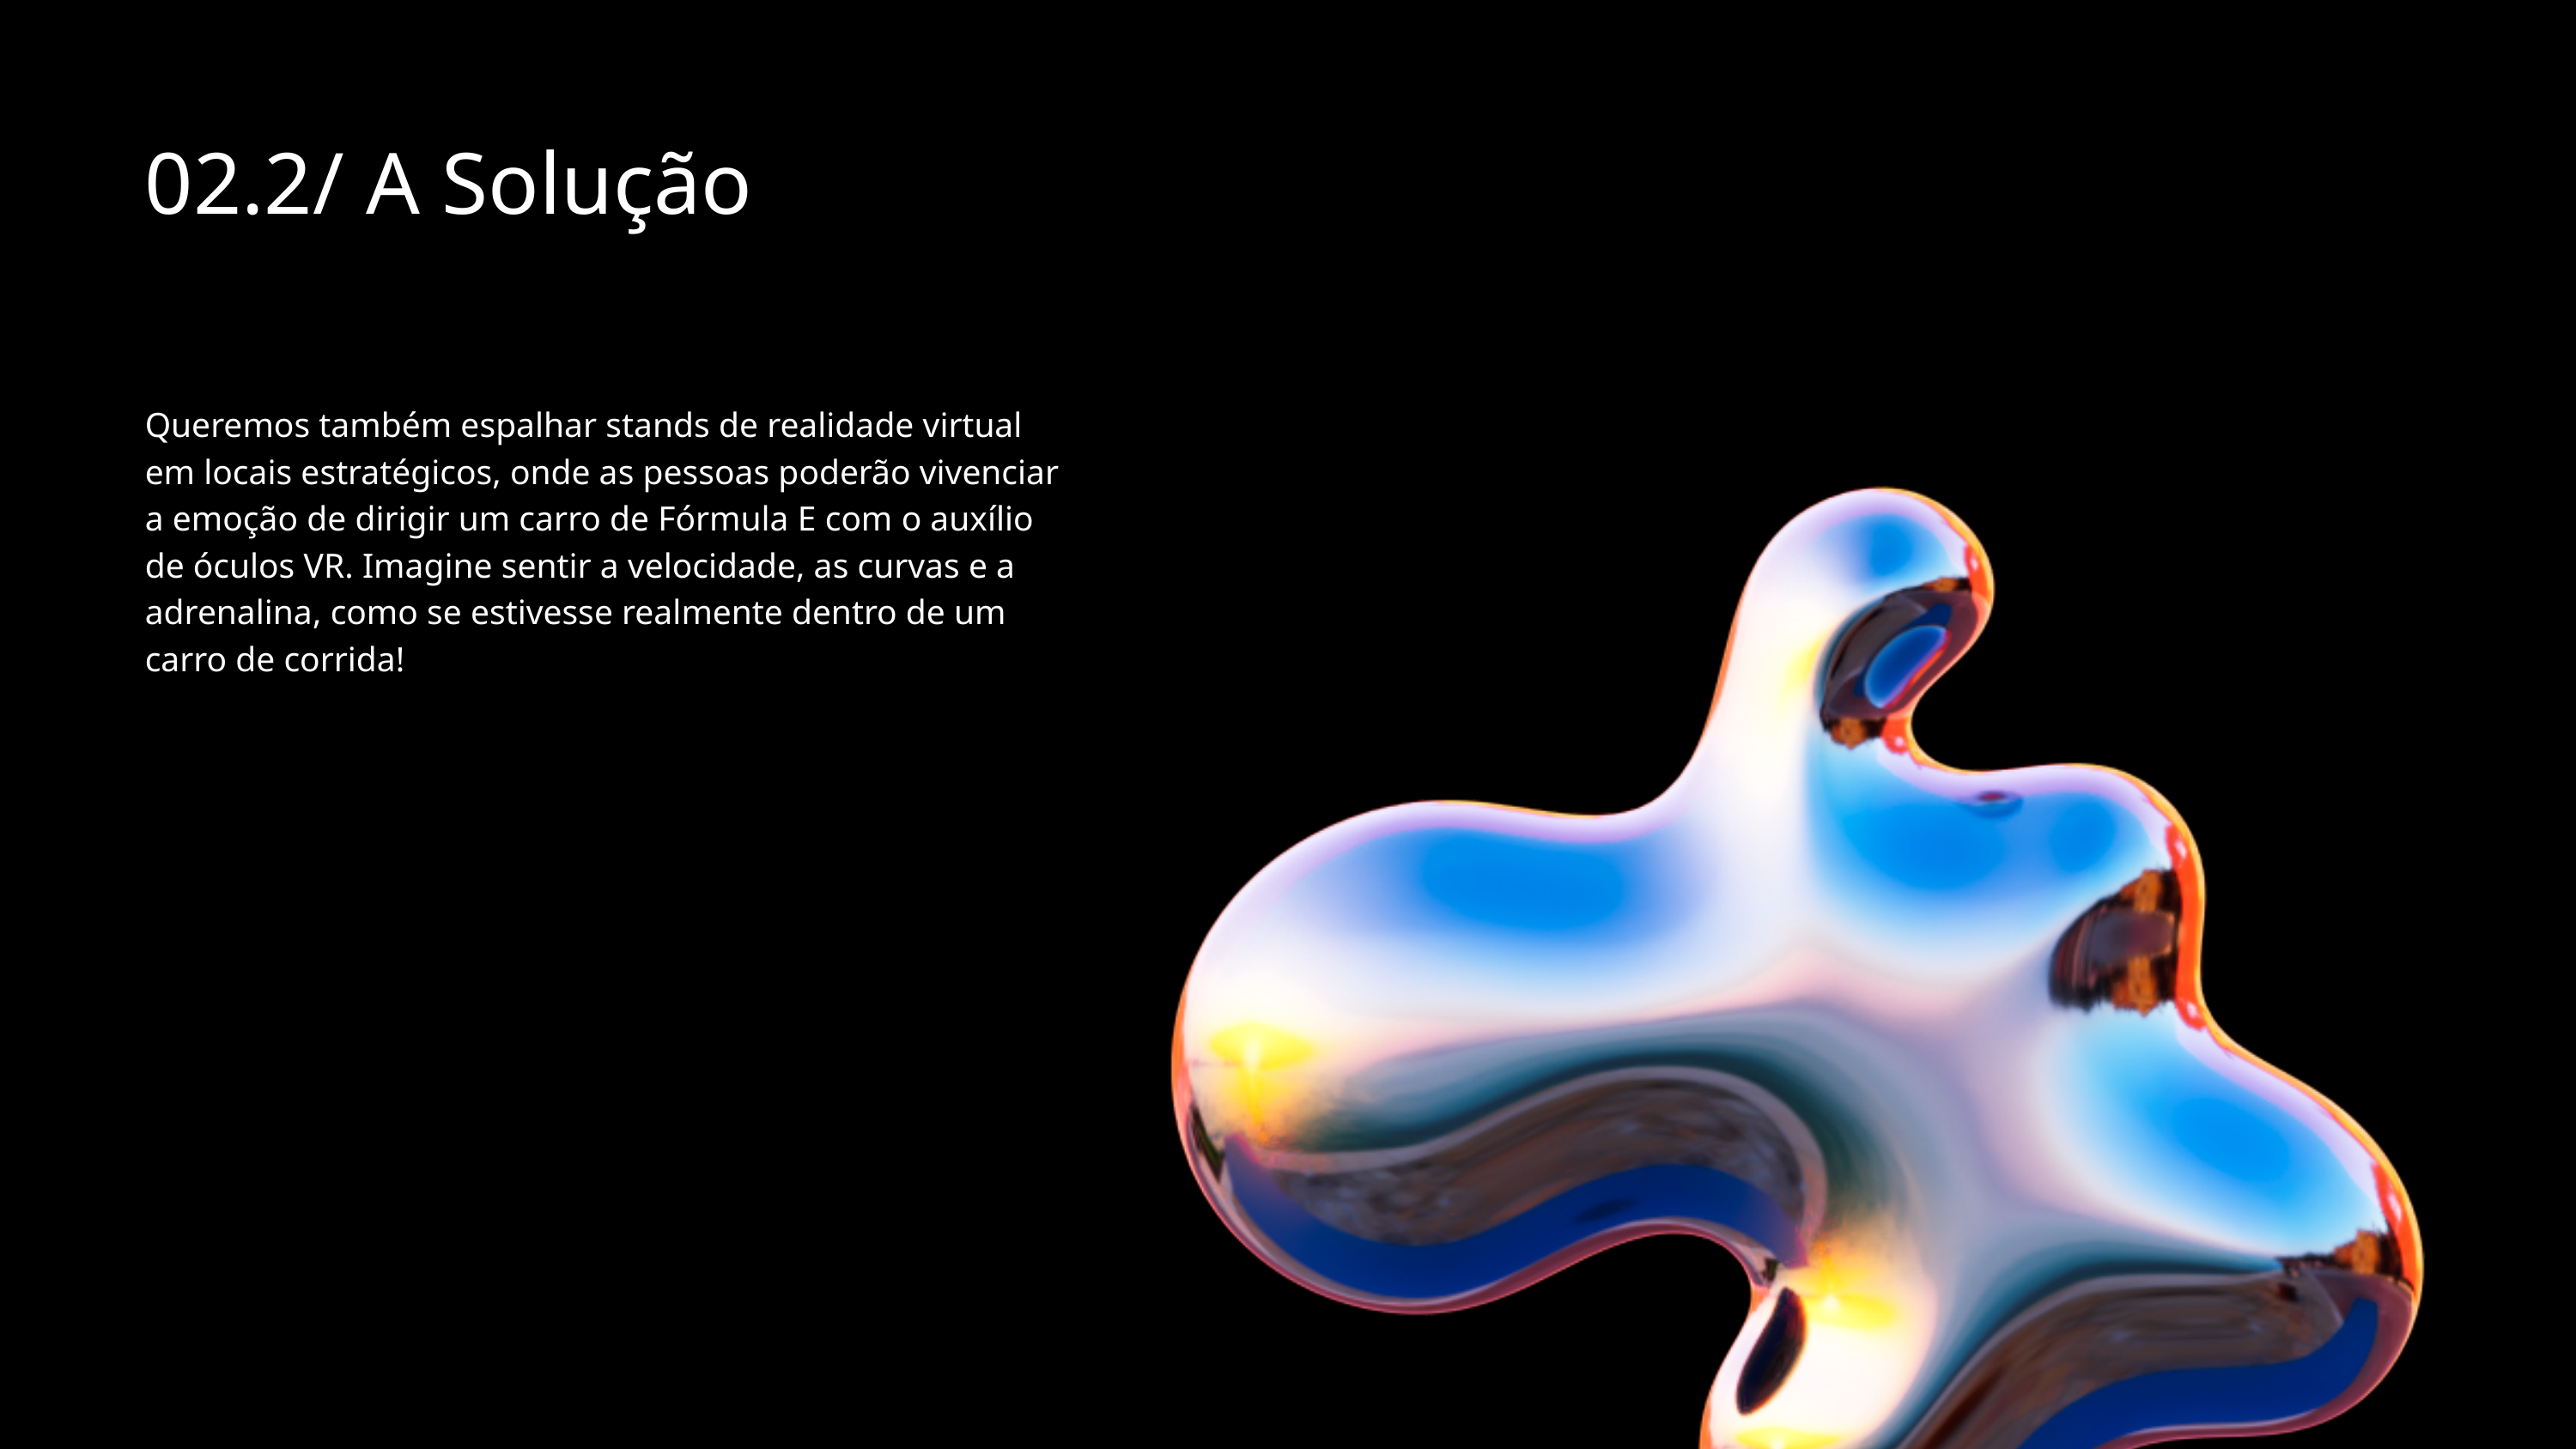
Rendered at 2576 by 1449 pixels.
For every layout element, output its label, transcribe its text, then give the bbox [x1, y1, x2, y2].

text_box 02.2/ A Solução [144, 112, 1166, 232]
text_box Queremos também espalhar stands de realidade virtual em locais estratégicos, onde as pessoas poderão vivenciar a emoção de dirigir um carro de Fórmula E com o auxílio de óculos VR. Imagine sentir a velocidade, as curvas e a adrenalina, como se estivesse realmente dentro de um carro de corrida! [144, 397, 1070, 678]
text_box [1165, 465, 2432, 1449]
